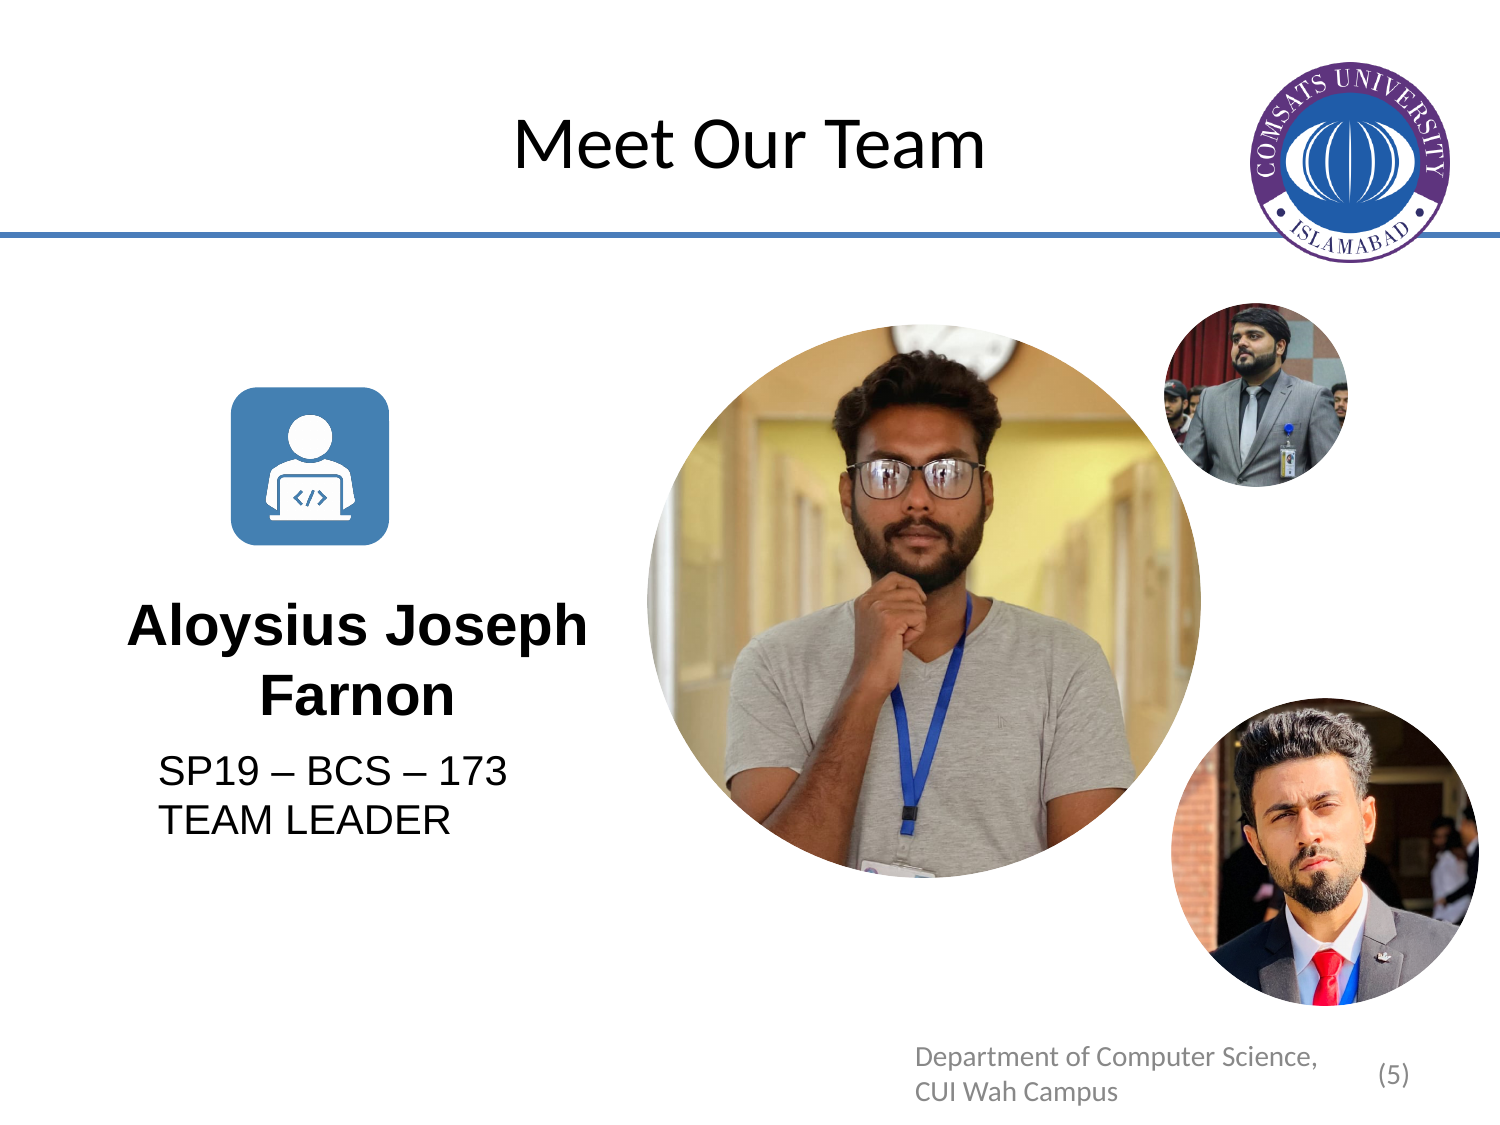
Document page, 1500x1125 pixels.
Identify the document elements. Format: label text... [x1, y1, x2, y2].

title Meet Our Team [75, 45, 1425, 232]
picture [1249, 62, 1451, 263]
slide_number (5) [1375, 1042, 1425, 1103]
text_box Aloysius Joseph Farnon [111, 579, 605, 735]
text_box SP19 – BCS – 173 TEAM LEADER [143, 735, 523, 851]
footer Department of Computer Science, CUI Wah Campus [900, 1042, 1375, 1103]
picture [647, 303, 1480, 1006]
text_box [230, 387, 390, 546]
